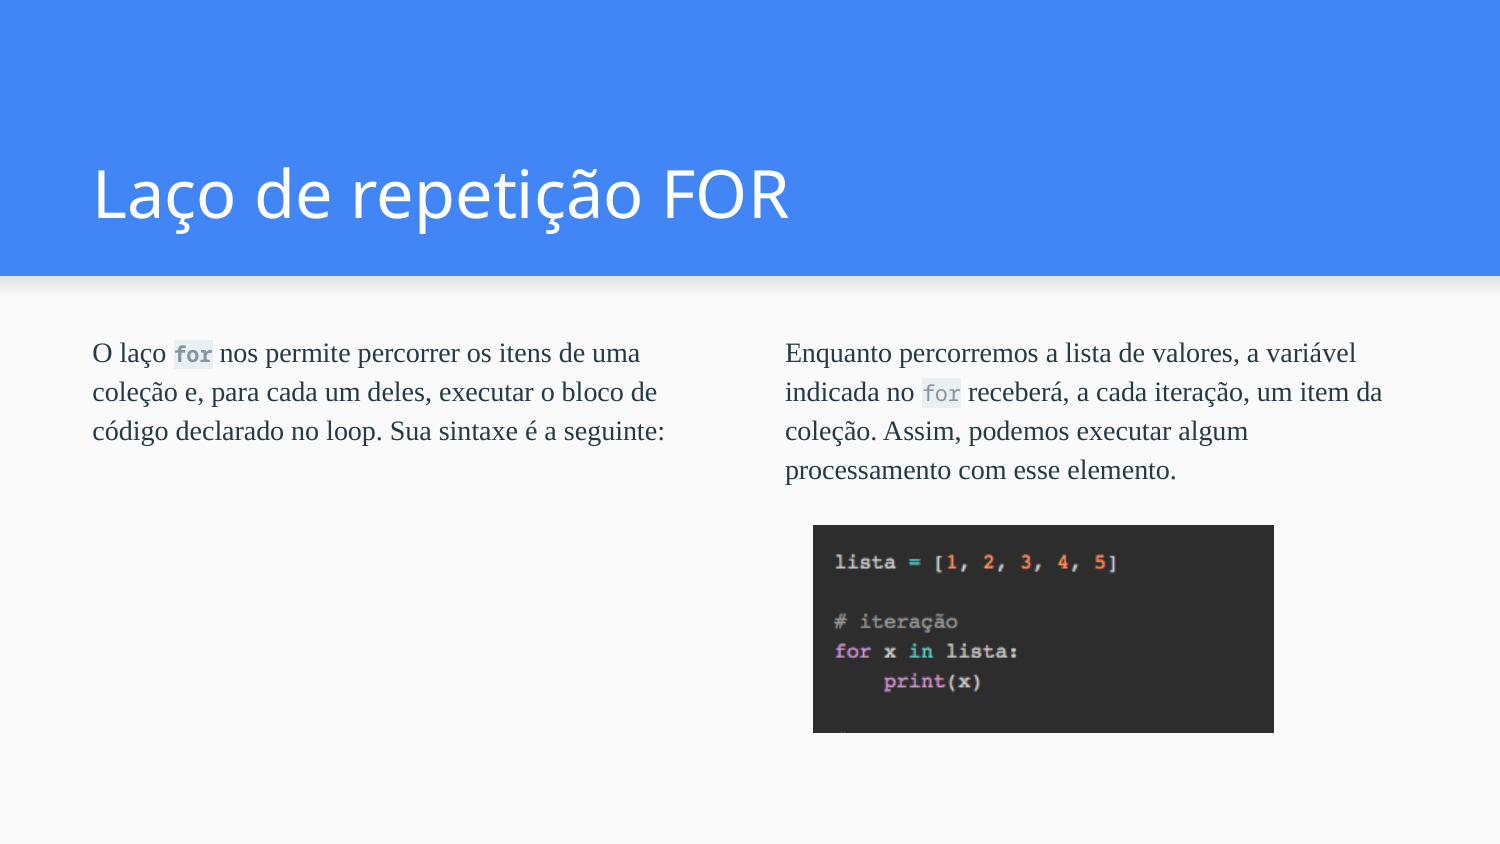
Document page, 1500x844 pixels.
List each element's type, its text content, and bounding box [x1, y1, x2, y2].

picture [812, 524, 1275, 734]
list O laço for nos permite percorrer os itens de uma coleção e, para cada um deles, executar o bloco de código declarado no loop. Sua sintaxe é a seguinte: [77, 314, 734, 760]
list Enquanto percorremos a lista de valores, a variável indicada no for receberá, a cada iteração, um item da coleção. Assim, podemos executar algum processamento com esse elemento. [770, 314, 1427, 760]
title Laço de repetição FOR [77, 121, 1427, 248]
